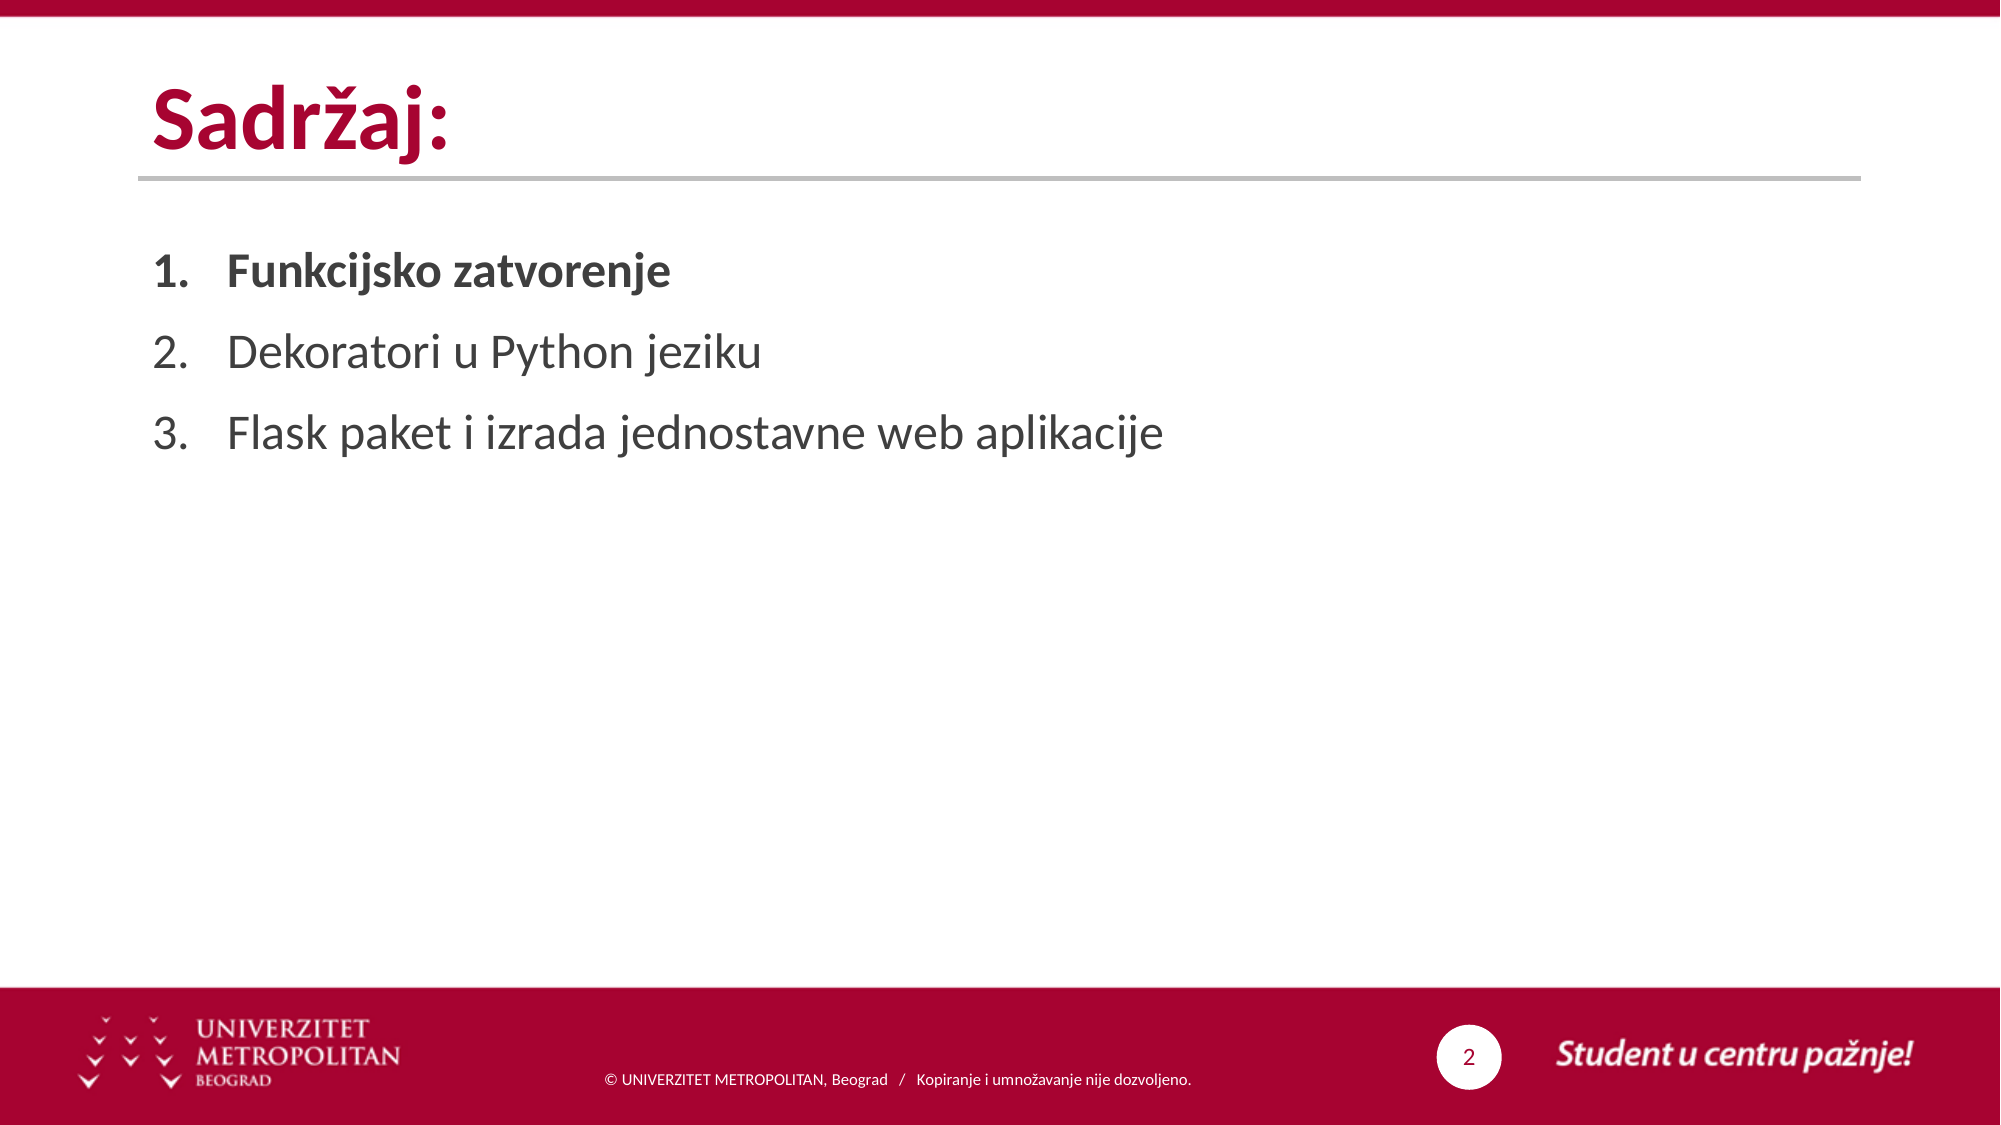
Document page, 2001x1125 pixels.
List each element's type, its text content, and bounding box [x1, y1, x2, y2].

list Funkcijsko zatvorenje Dekoratori u Python jeziku Flask paket i izrada jednostavne web aplikacije [137, 230, 1863, 944]
title Sadržaj: [137, 63, 1863, 202]
picture [0, 0, 2000, 1125]
